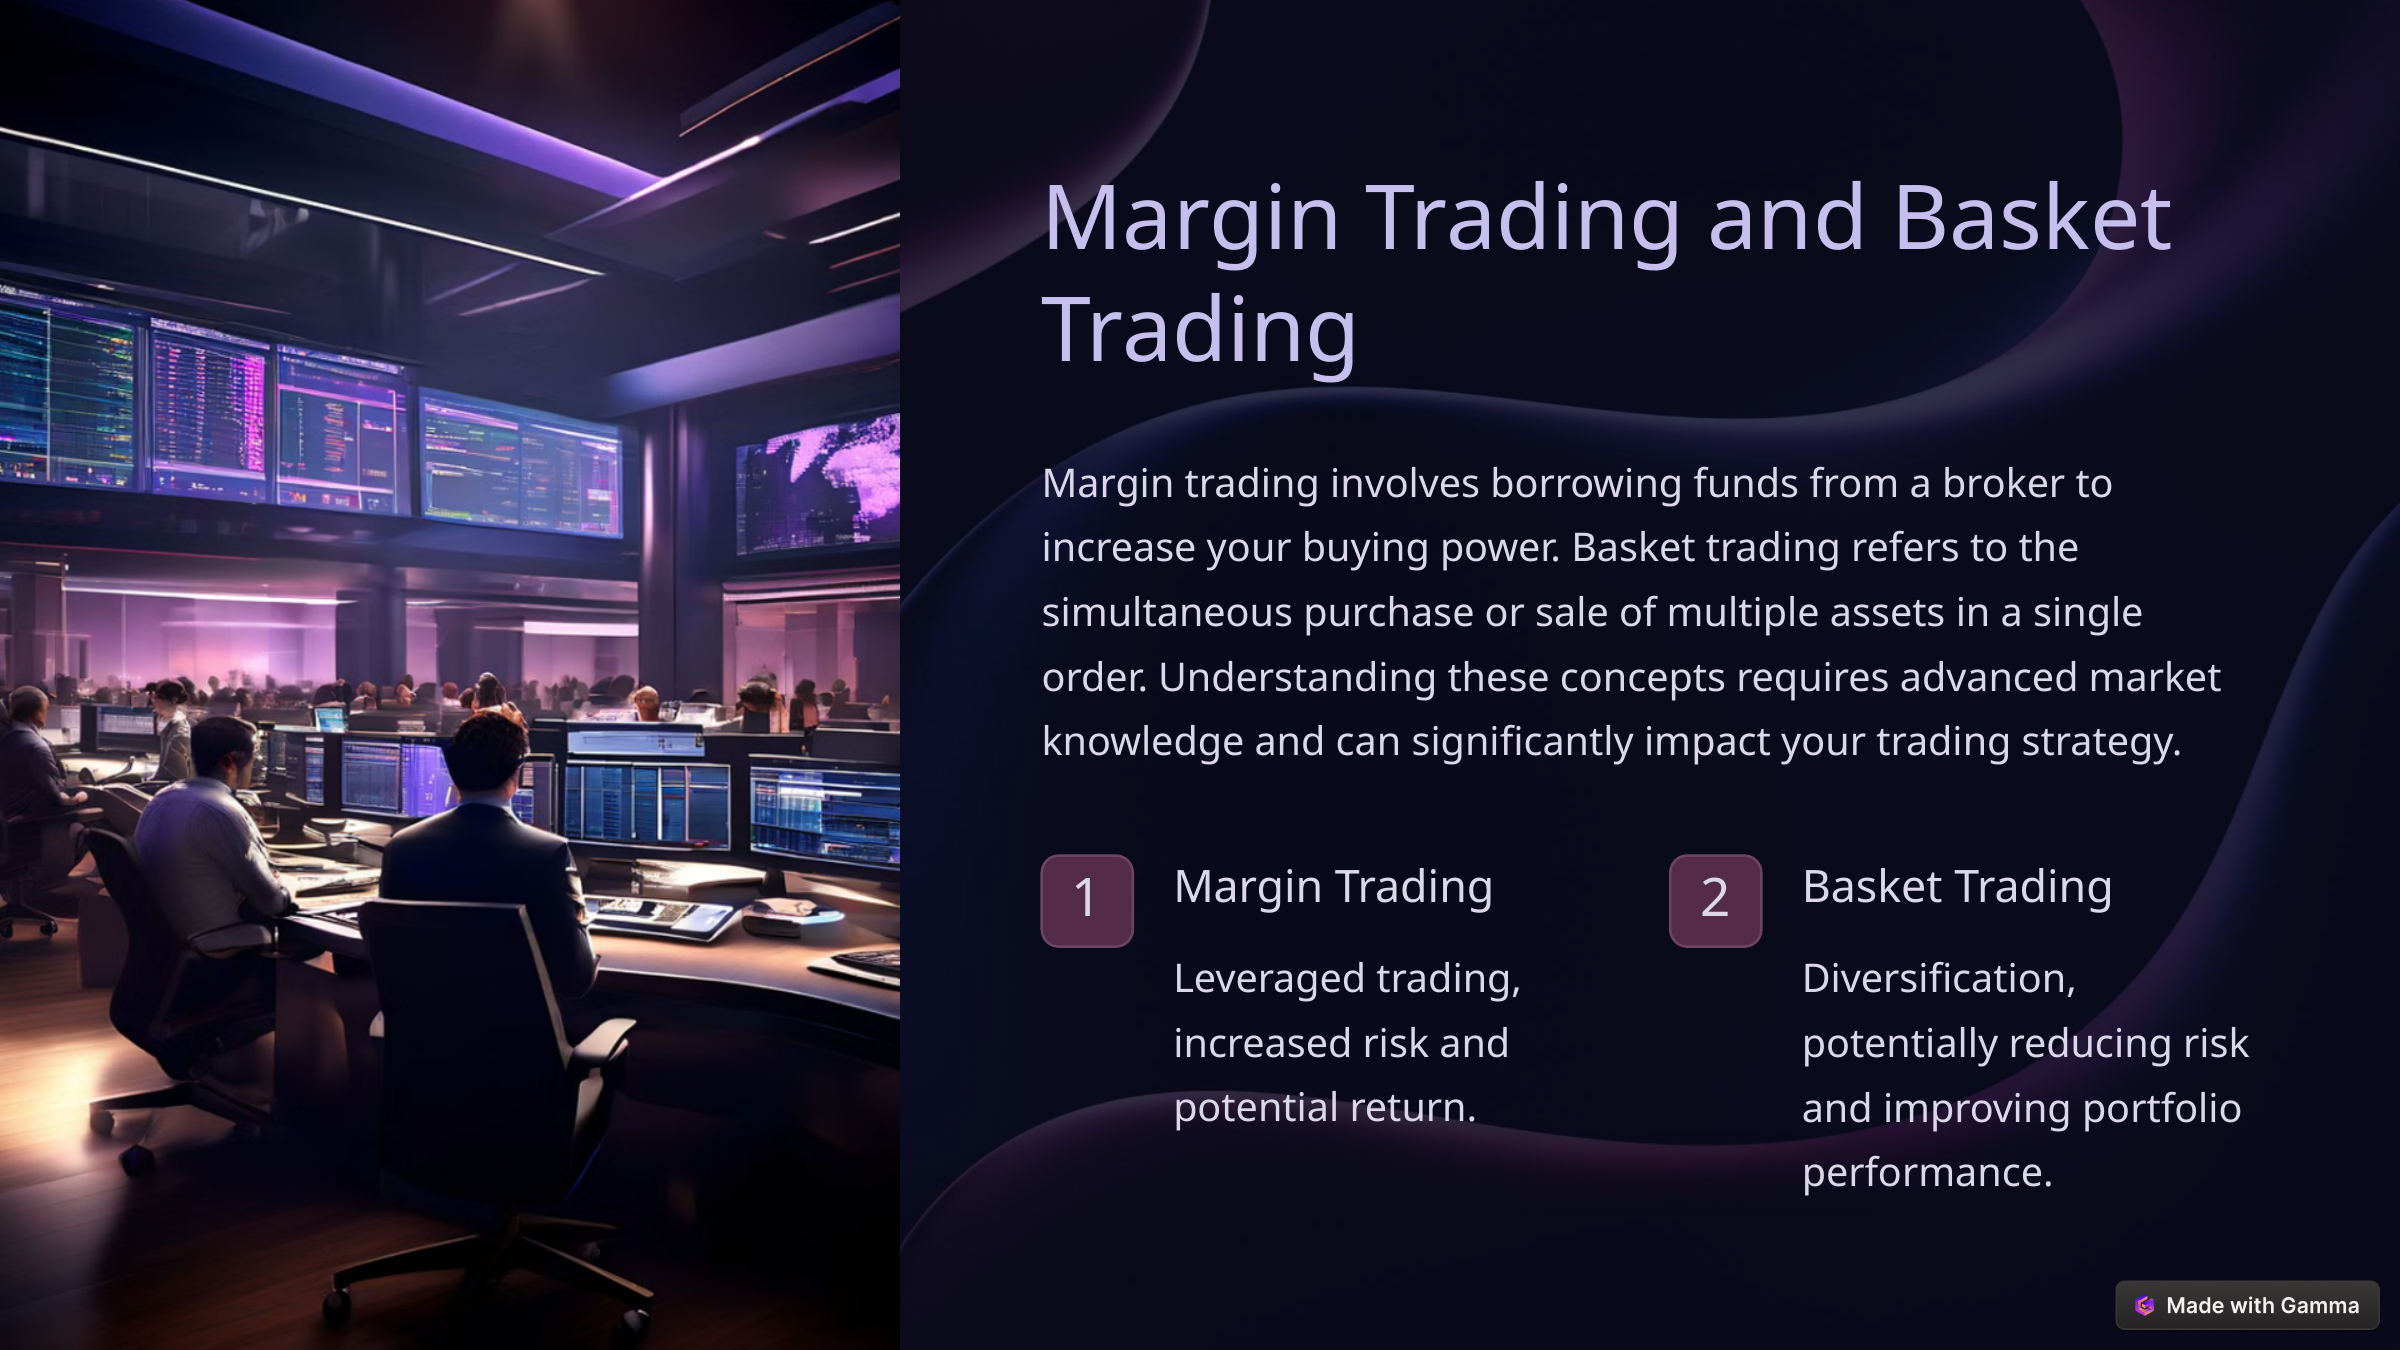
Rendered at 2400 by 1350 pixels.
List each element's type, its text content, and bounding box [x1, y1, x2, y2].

text_box [1041, 855, 1133, 947]
text_box Margin trading involves borrowing funds from a broker to increase your buying power. Basket trading refers to the simultaneous purchase or sale of multiple assets in a single order. Understanding these concepts requires advanced market knowledge and can significantly impact your trading strategy. [1041, 440, 2259, 765]
text_box Basket Trading [1801, 855, 2252, 912]
text_box 1 [1077, 874, 1098, 928]
text_box Leveraged trading, increased risk and potential return. [1173, 936, 1630, 1131]
text_box Margin Trading [1173, 855, 1624, 912]
text_box 2 [1700, 874, 1732, 928]
picture [0, 0, 900, 1350]
text_box Margin Trading and Basket Trading [1041, 154, 2259, 380]
picture [2106, 1271, 2389, 1339]
text_box Diversification, potentially reducing risk and improving portfolio performance. [1801, 936, 2259, 1196]
text_box [1670, 855, 1762, 947]
